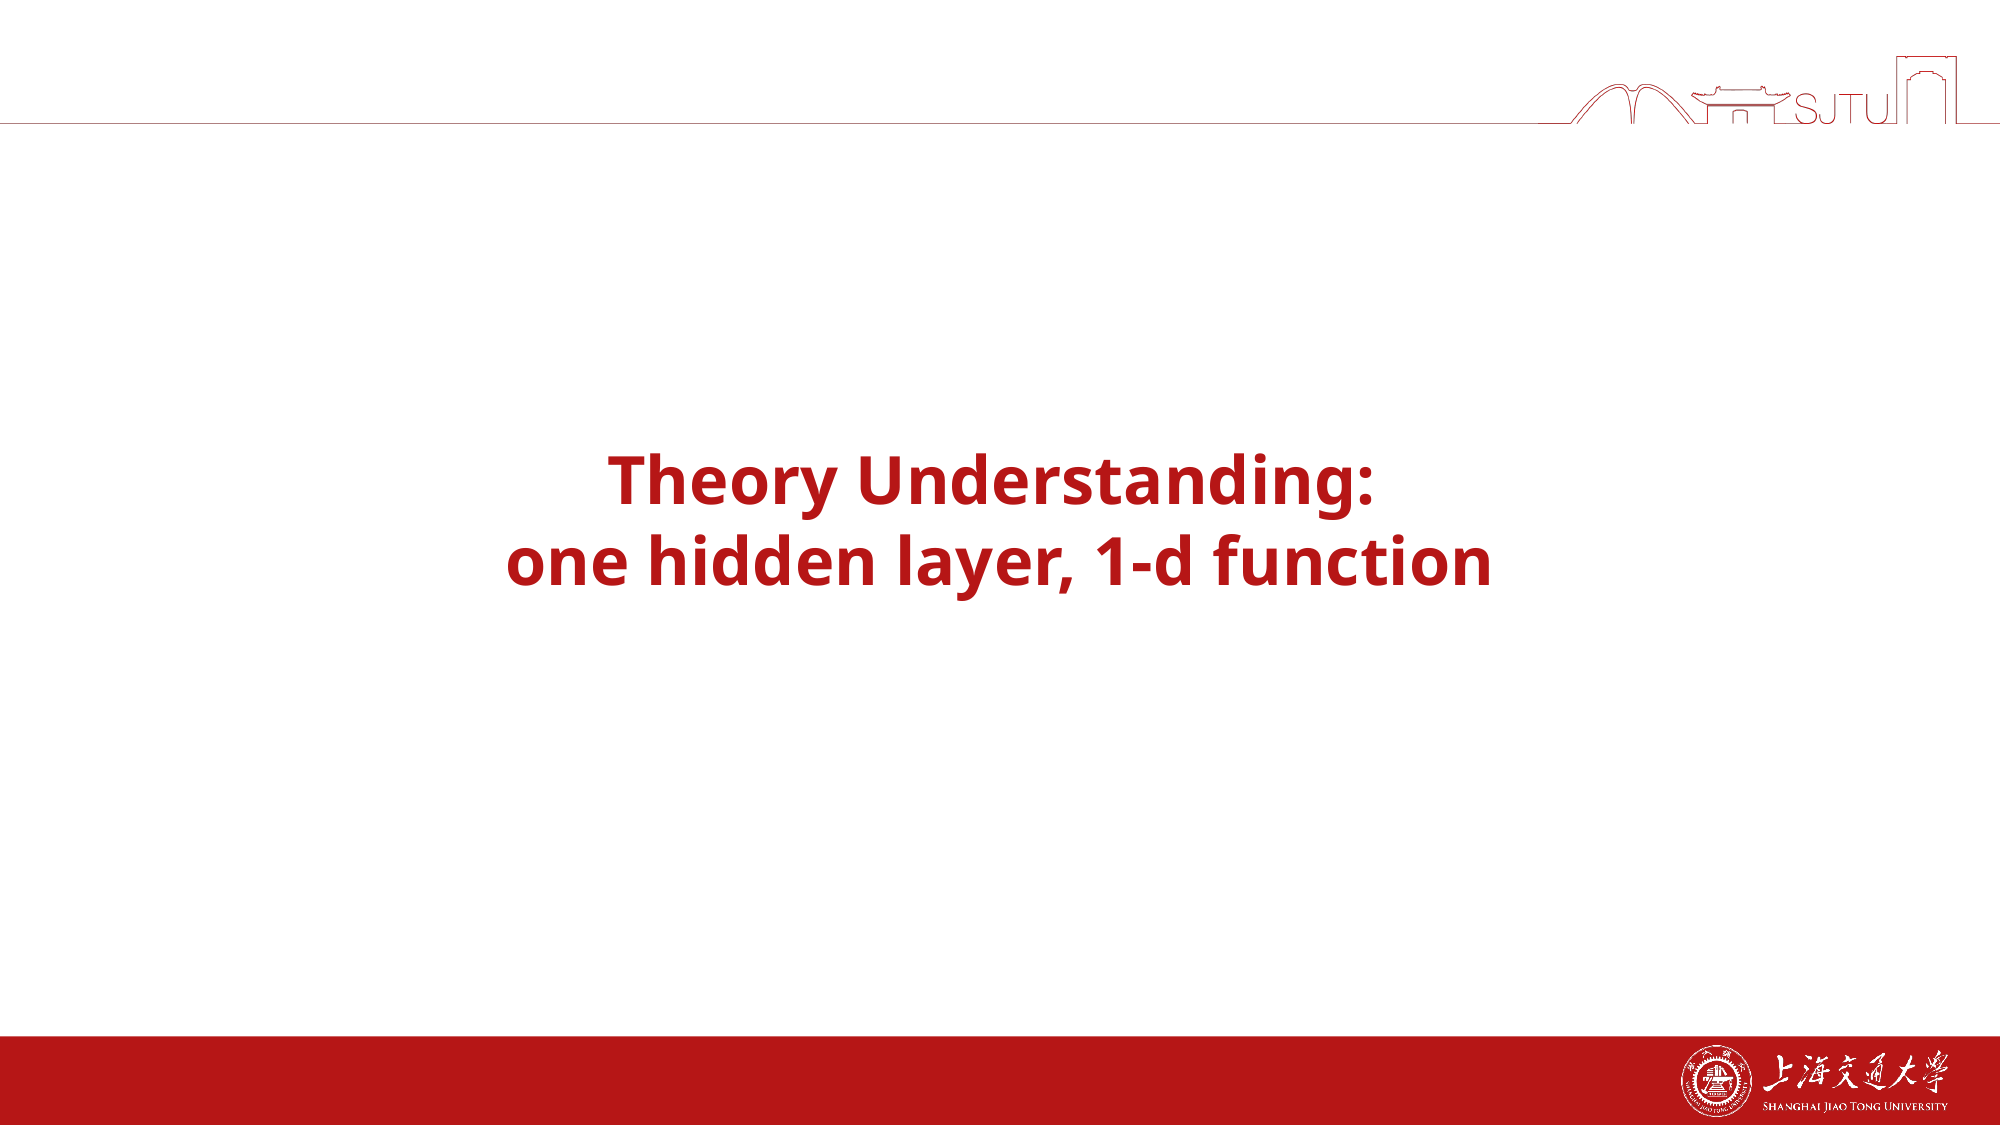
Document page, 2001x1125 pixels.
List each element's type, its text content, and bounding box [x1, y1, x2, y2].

picture [0, 56, 2000, 124]
text_box Theory Understanding: one hidden layer, 1-d function [0, 414, 2000, 599]
picture [1681, 1045, 1948, 1117]
